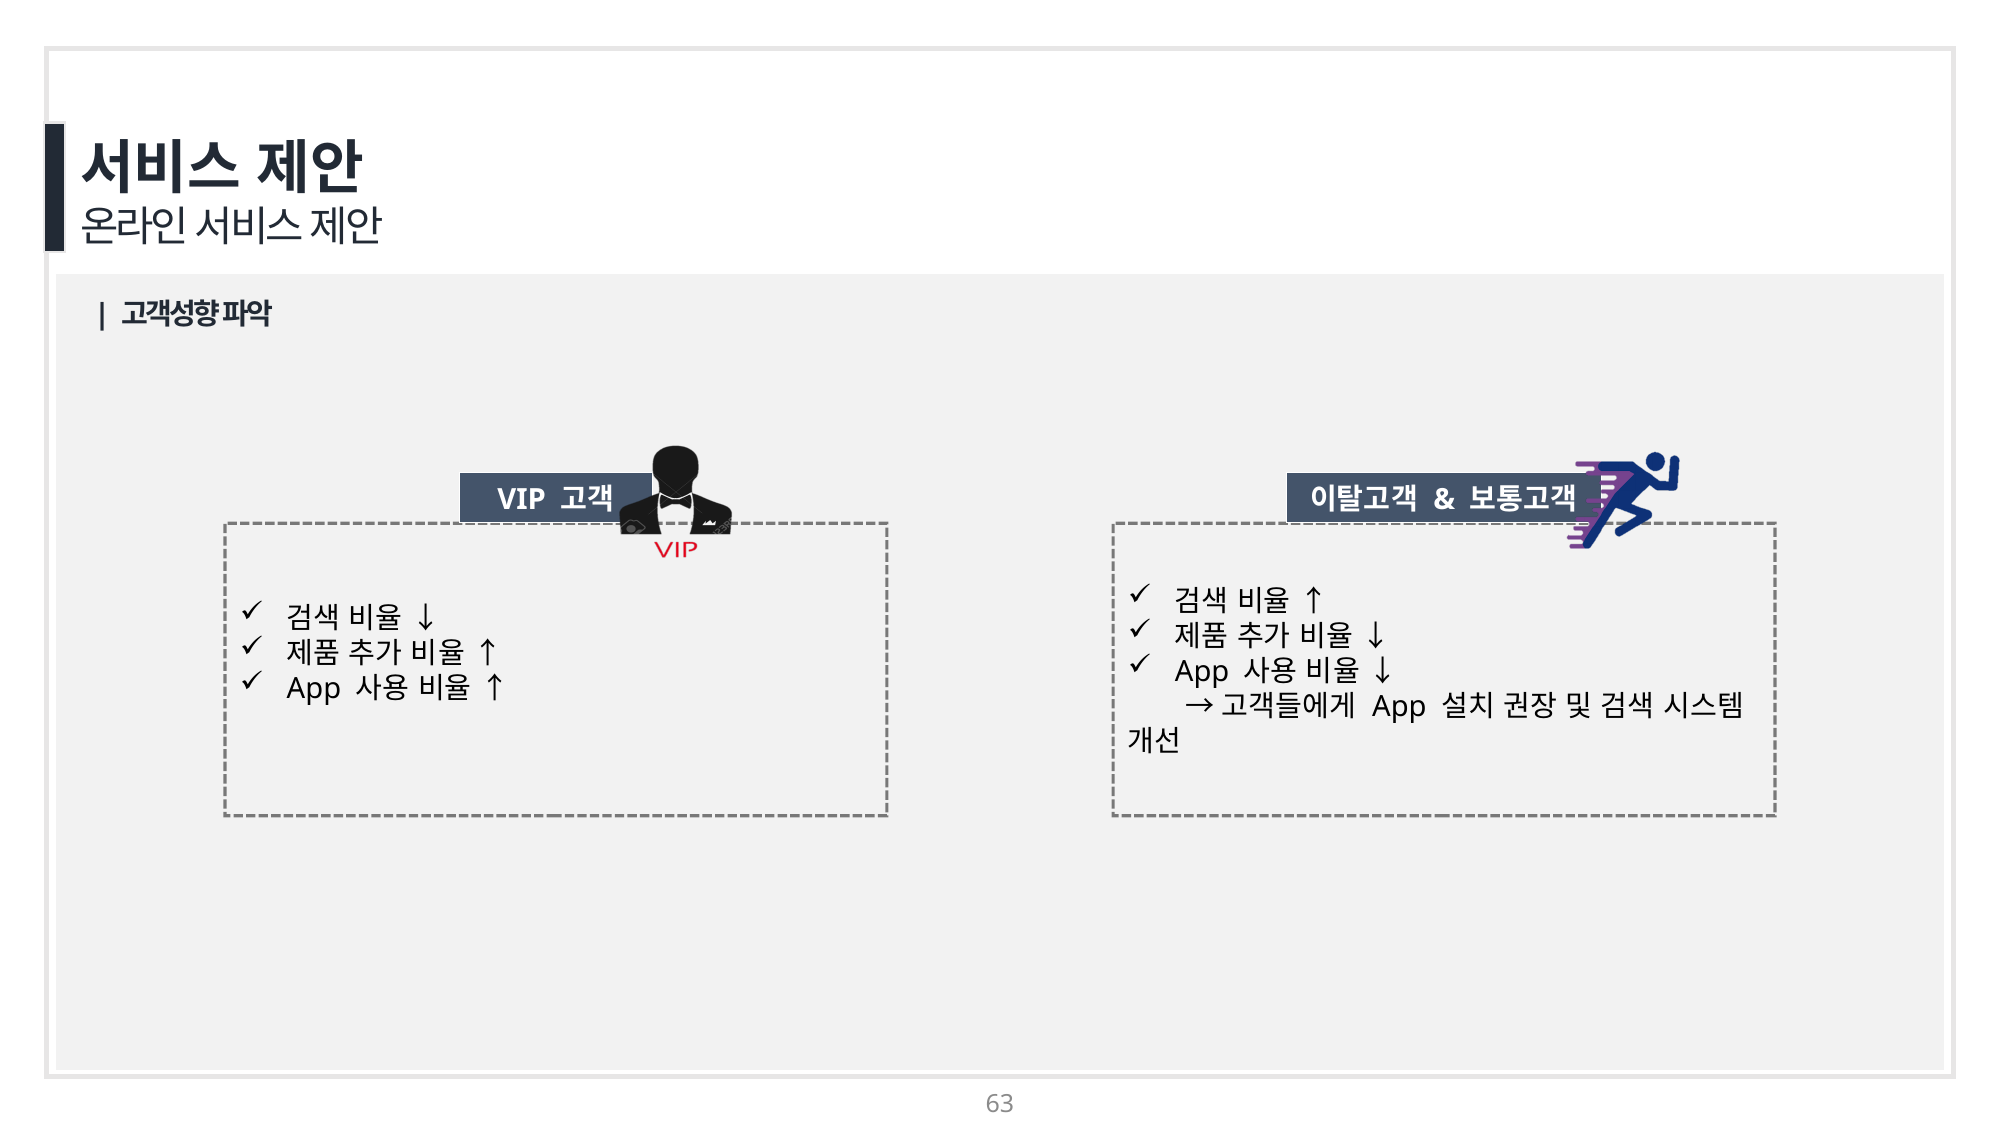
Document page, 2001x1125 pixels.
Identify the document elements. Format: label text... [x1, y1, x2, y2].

text_box 서비스 제안 온라인 서비스 제안 [65, 122, 556, 258]
text_box [43, 121, 66, 253]
slide_number 63 [774, 1075, 1225, 1125]
text_box 이탈고객 & 보통고객 [1286, 472, 1564, 523]
text_box 검색 비율 ↑ 제품 추가 비율 ↓ App 사용 비율 ↓ →고객들에게 App 설치 권장 및 검색 시스템 개선 [1112, 522, 1776, 817]
text_box VIP 고객 [459, 472, 611, 523]
picture [611, 438, 740, 558]
picture [1564, 438, 1689, 558]
text_box | 고객성향 파악 [79, 287, 288, 338]
text_box 검색 비율 ↓ 제품 추가 비율 ↑ App 사용 비율 ↑ [224, 522, 888, 817]
